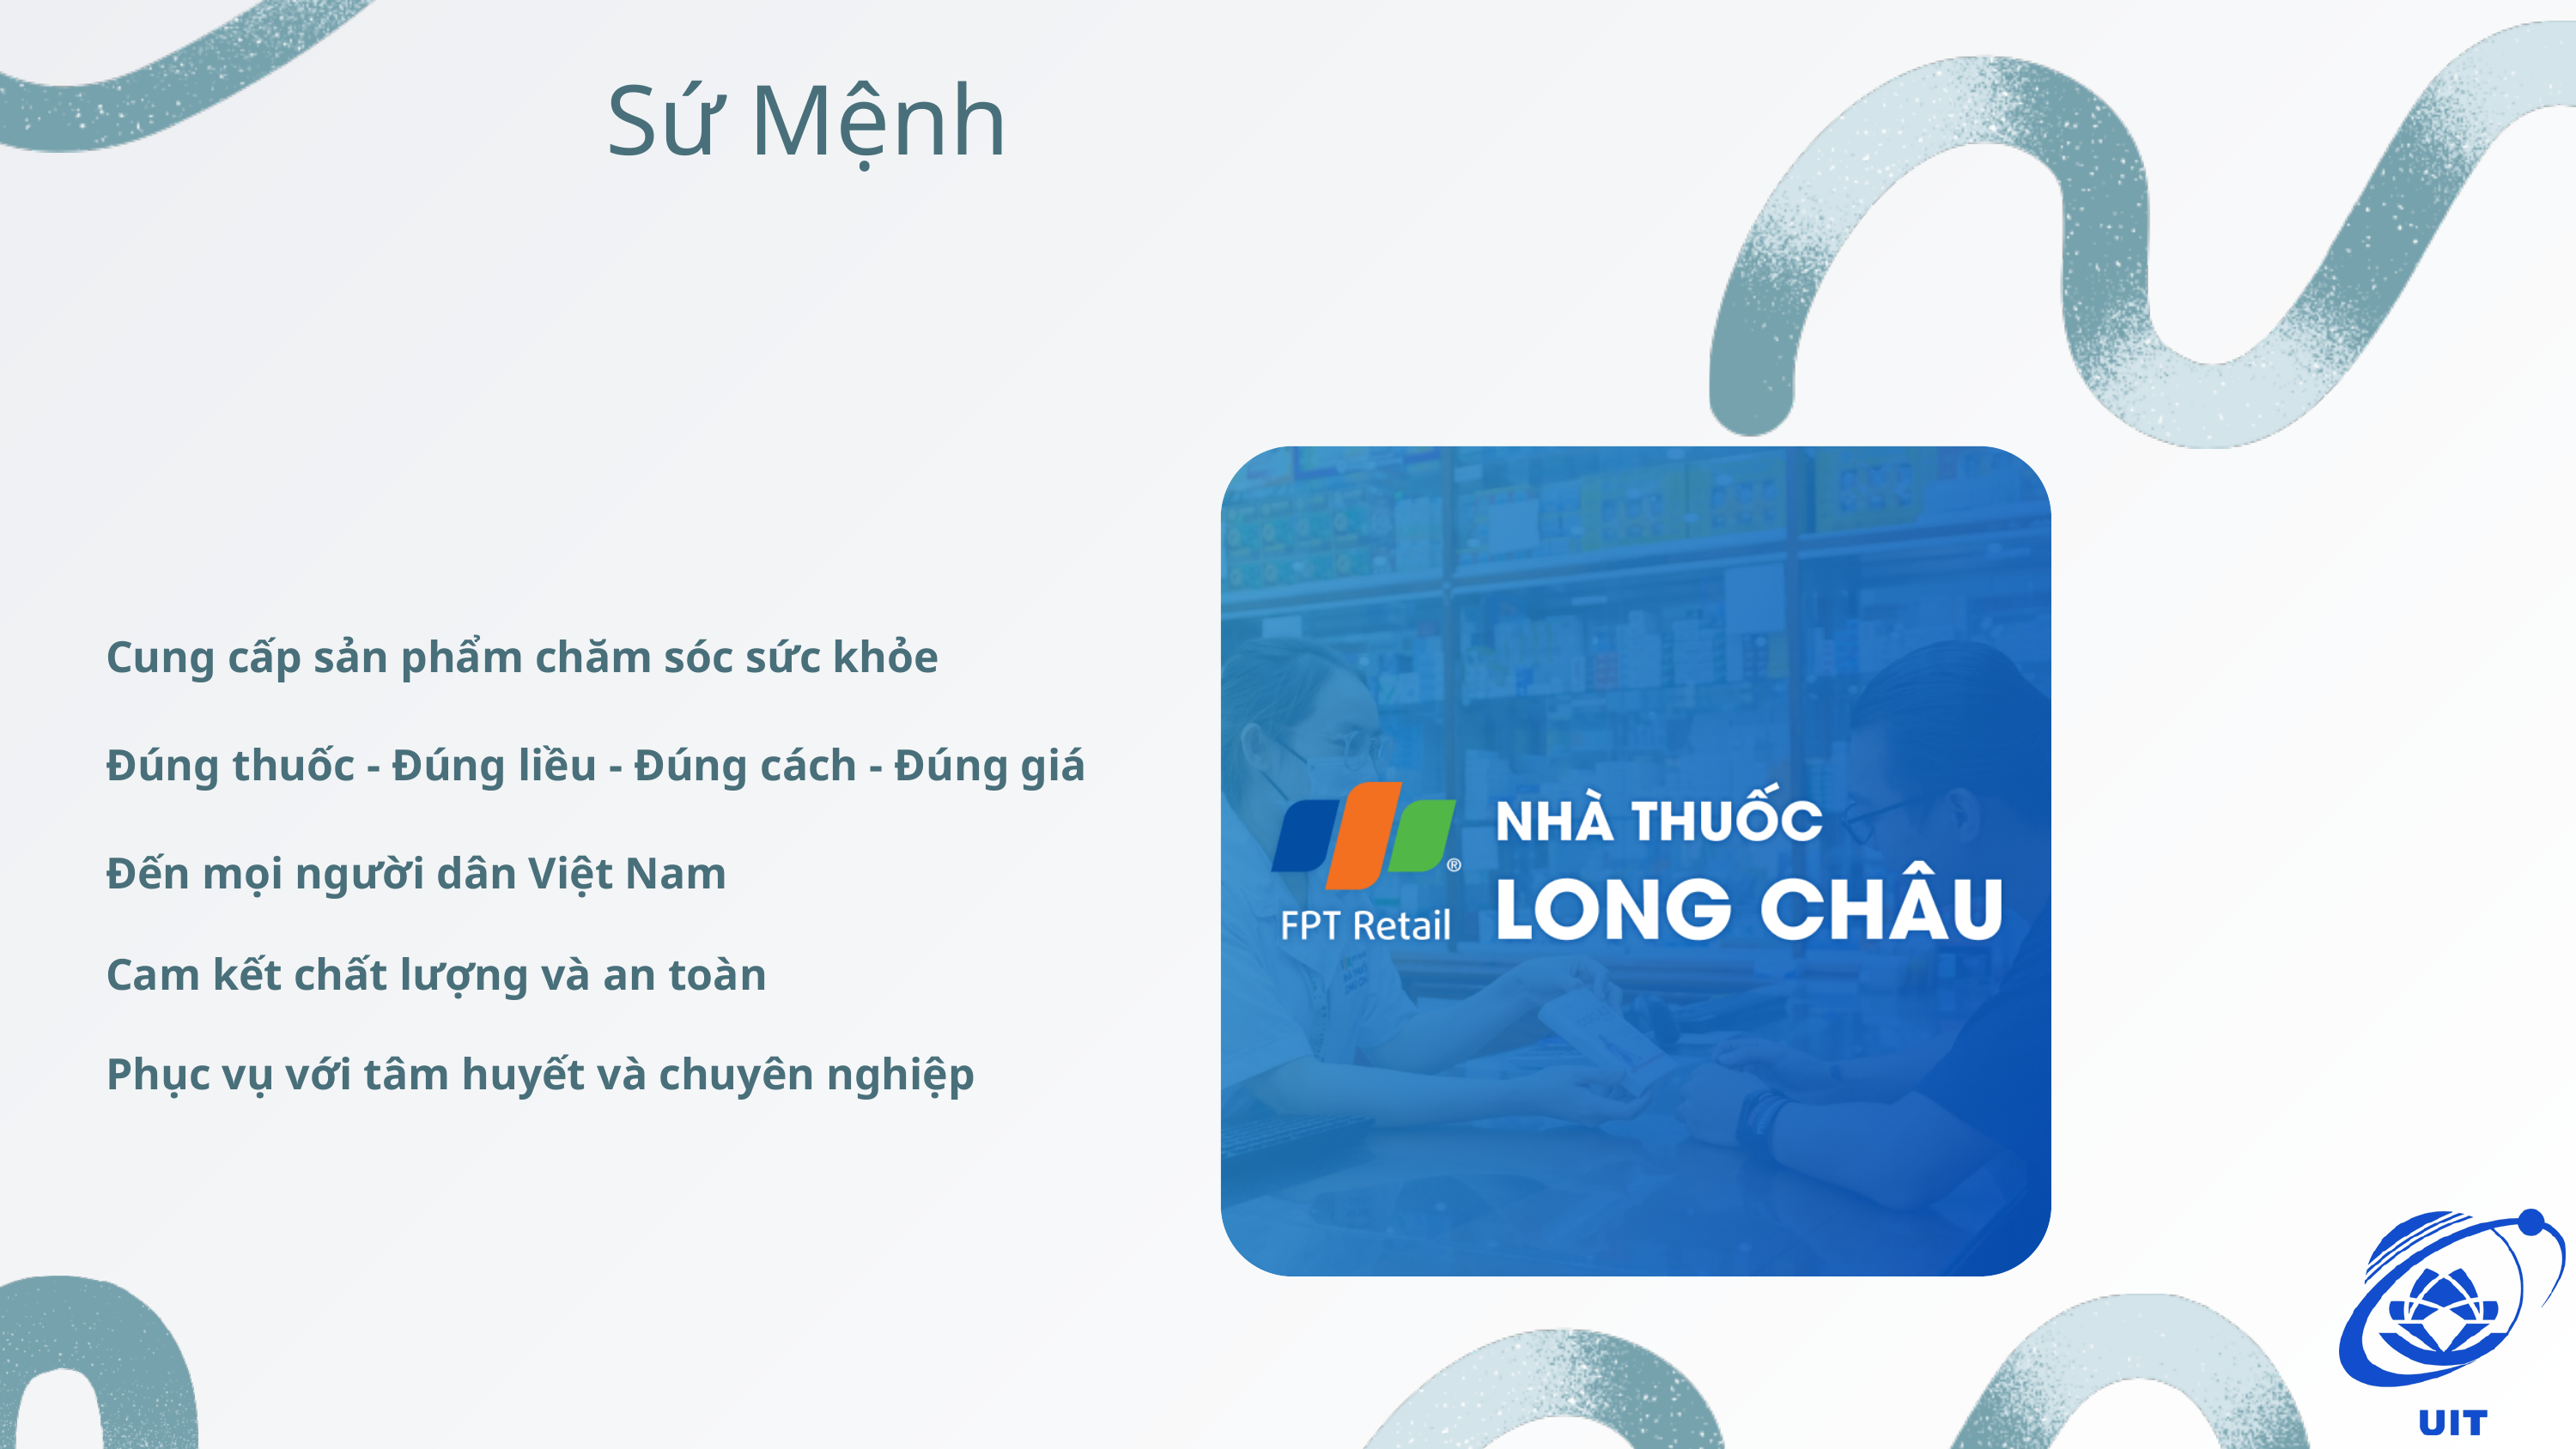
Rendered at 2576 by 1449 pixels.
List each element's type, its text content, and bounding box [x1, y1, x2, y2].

text_box [0, 0, 392, 153]
text_box Đến mọi người dân Việt Nam [93, 822, 1216, 905]
text_box [1287, 1294, 2318, 1449]
text_box [0, 1276, 238, 1449]
picture [1220, 446, 2052, 1277]
text_box Cam kết chất lượng và an toàn [93, 922, 1216, 1005]
text_box [1709, 21, 2576, 449]
picture [2339, 1209, 2566, 1435]
text_box Phục vụ với tâm huyết và chuyên nghiệp [93, 1022, 1216, 1106]
text_box Sứ Mệnh [204, 55, 1413, 174]
text_box Đúng thuốc - Đúng liều - Đúng cách - Đúng giá [93, 713, 1216, 797]
text_box Cung cấp sản phẩm chăm sóc sức khỏe [93, 604, 1216, 688]
